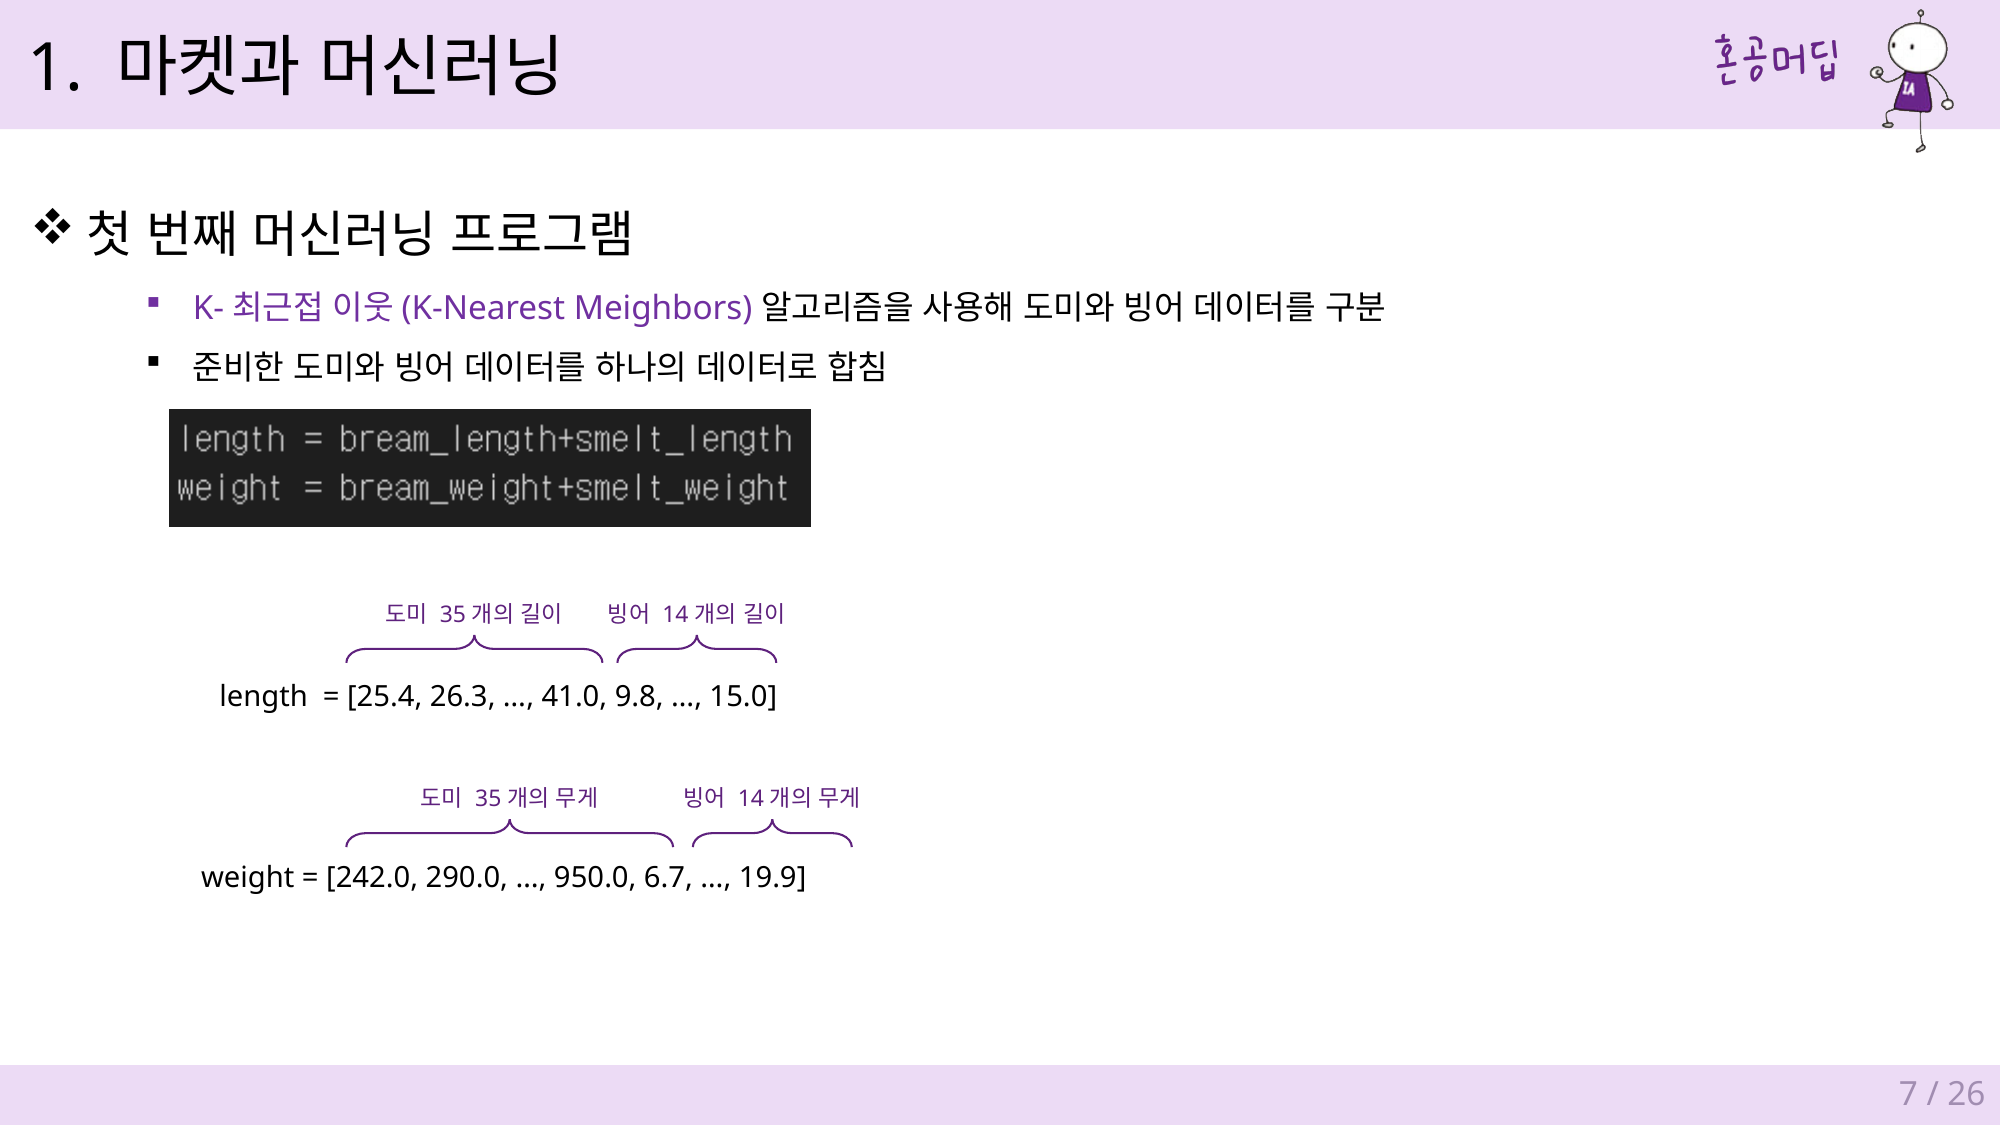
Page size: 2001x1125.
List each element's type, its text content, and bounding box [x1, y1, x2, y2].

picture [169, 409, 811, 527]
picture [1710, 0, 1841, 130]
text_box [186, 578, 811, 716]
text_box K-최근접 이웃(K-Nearest Meighbors)알고리즘을 사용해 도미와 빙어 데이터를 구분 준비한 도미와 빙어 데이터를 하나의 데이터로 합침 [131, 258, 1402, 394]
text_box 1. 마켓과 머신러닝 [12, 16, 581, 112]
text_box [186, 762, 1190, 897]
text_box 첫 번째 머신러닝 프로그램 [15, 165, 650, 270]
picture [1868, 7, 1956, 155]
slide_number 7 / 26 [1550, 1065, 2000, 1125]
